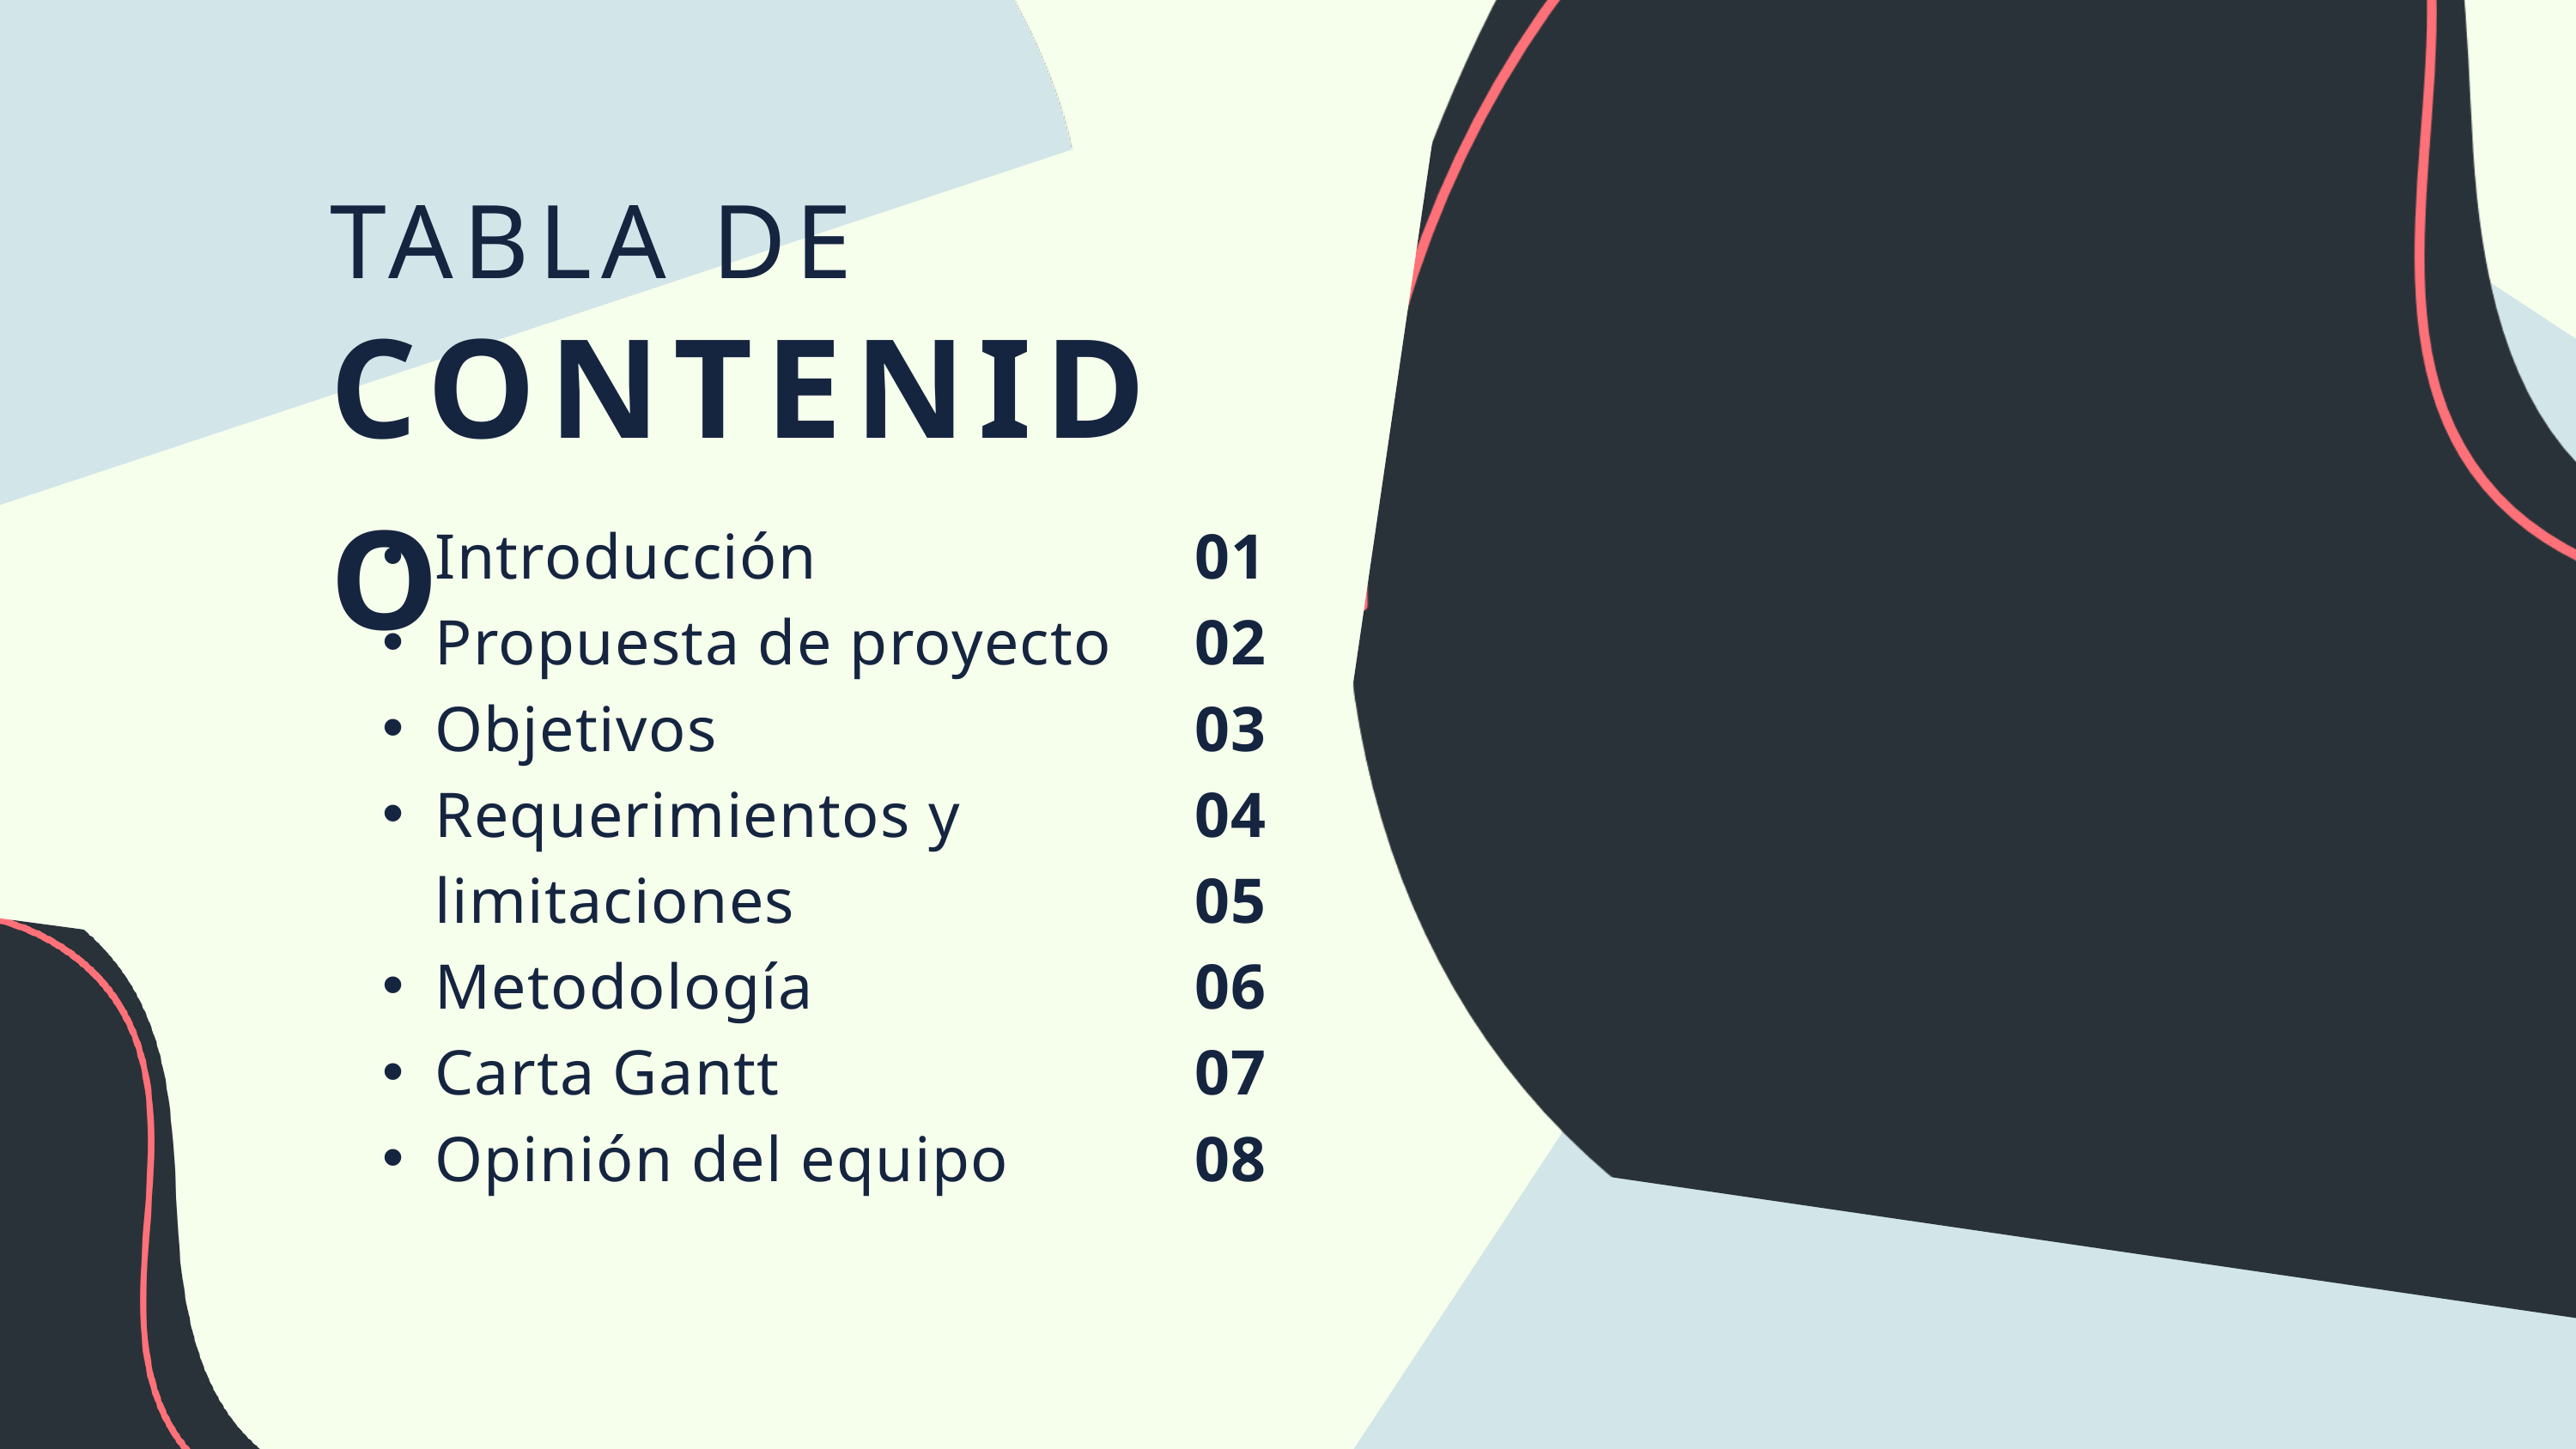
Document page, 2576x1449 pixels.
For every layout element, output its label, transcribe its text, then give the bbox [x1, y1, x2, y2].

text_box [1353, 1167, 2576, 1449]
text_box 01 02 03 04 05 06 07 08 [1173, 506, 1288, 1194]
text_box [0, 918, 702, 1449]
text_box [1288, 0, 2576, 1319]
text_box Introducción Propuesta de proyecto Objetivos Requerimientos y limitaciones Metodología Carta Gantt Opinión del equipo [330, 506, 1148, 1194]
text_box [0, 0, 1097, 506]
text_box CONTENIDO [330, 273, 1234, 658]
text_box TABLA DE [330, 156, 1000, 300]
